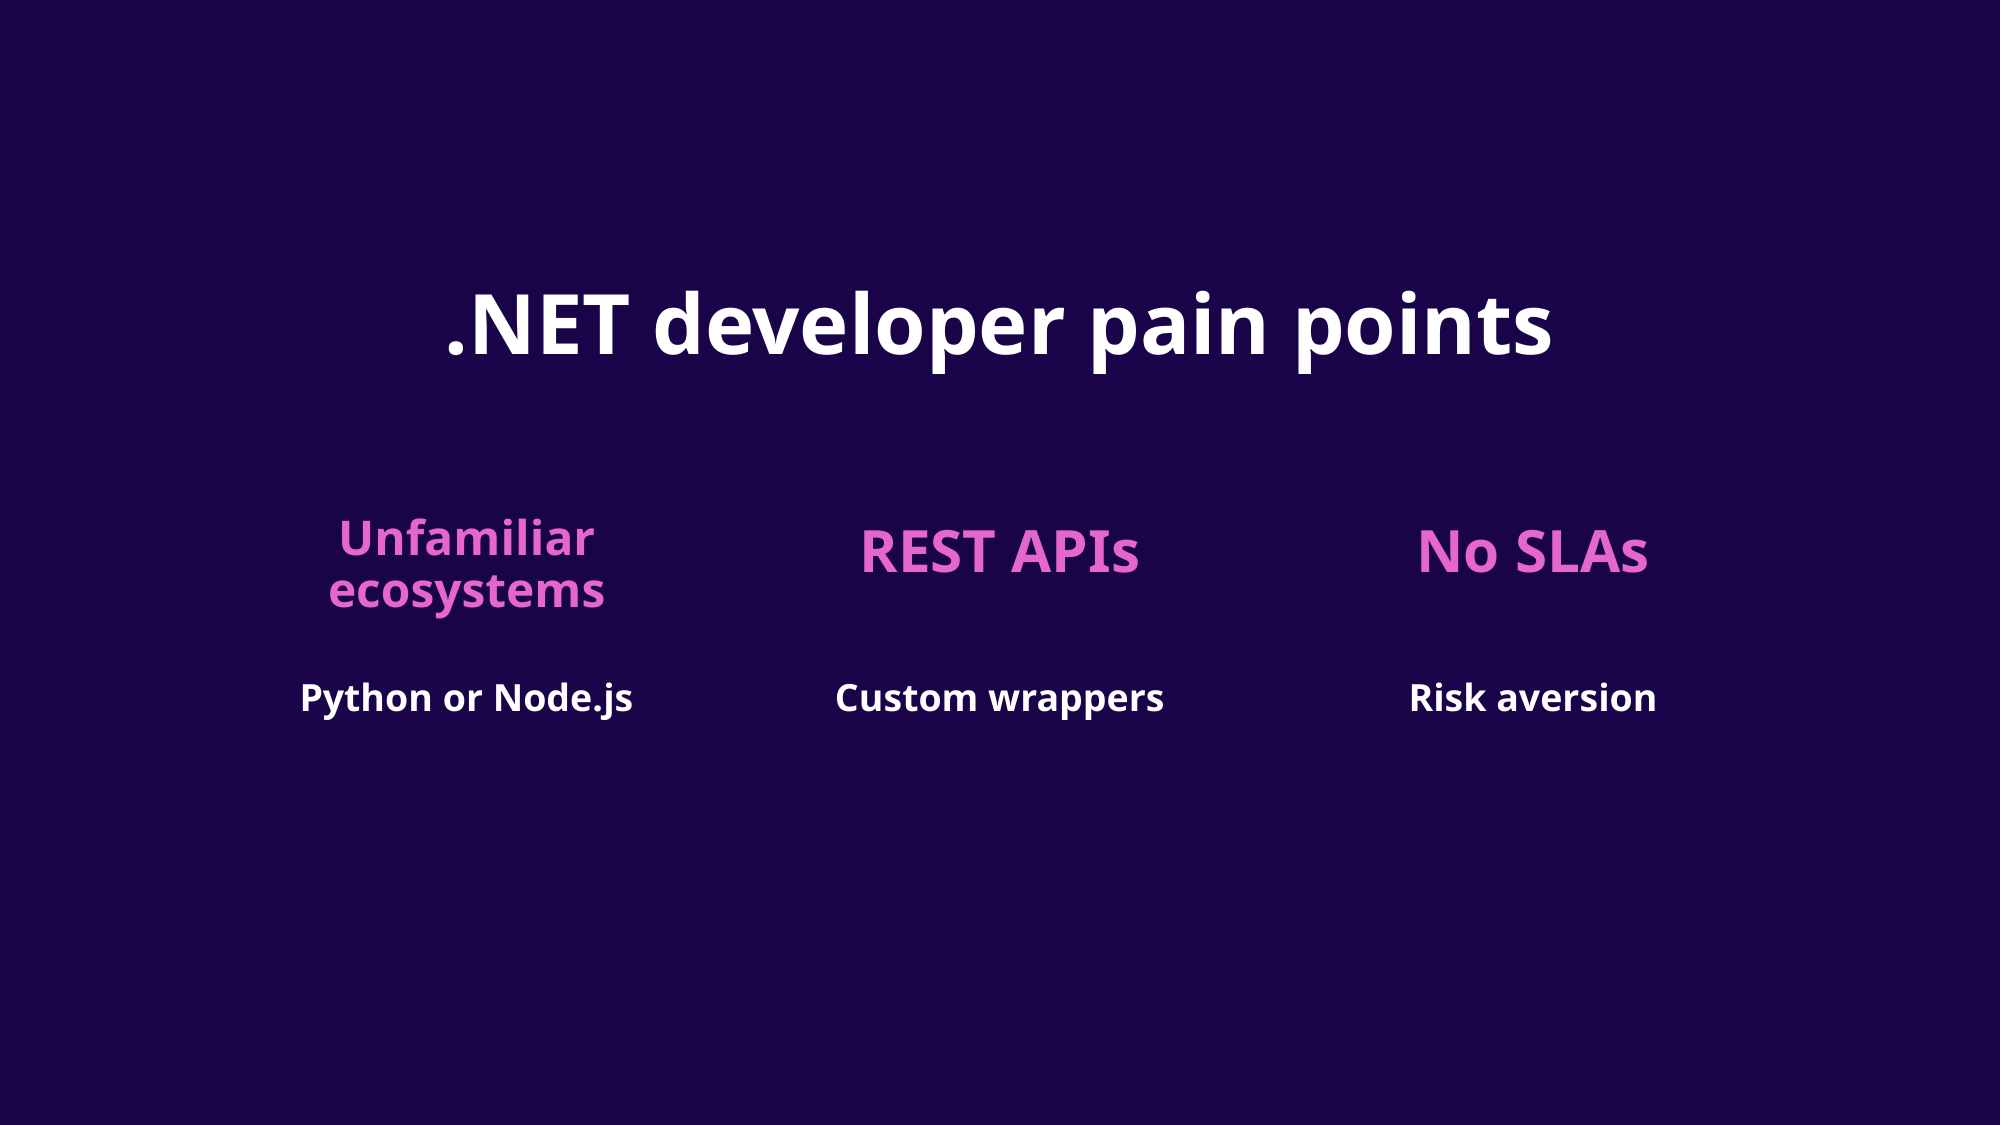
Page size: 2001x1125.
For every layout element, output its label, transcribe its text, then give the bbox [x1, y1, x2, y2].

list Risk aversion [1343, 673, 1723, 765]
title .NET developer pain points [93, 282, 1907, 374]
list No SLAs [1392, 513, 1675, 636]
list Custom wrappers [810, 673, 1190, 765]
list Python or Node.js [277, 673, 657, 765]
list REST APIs [859, 513, 1141, 585]
list Unfamiliar ecosystems [325, 513, 608, 636]
